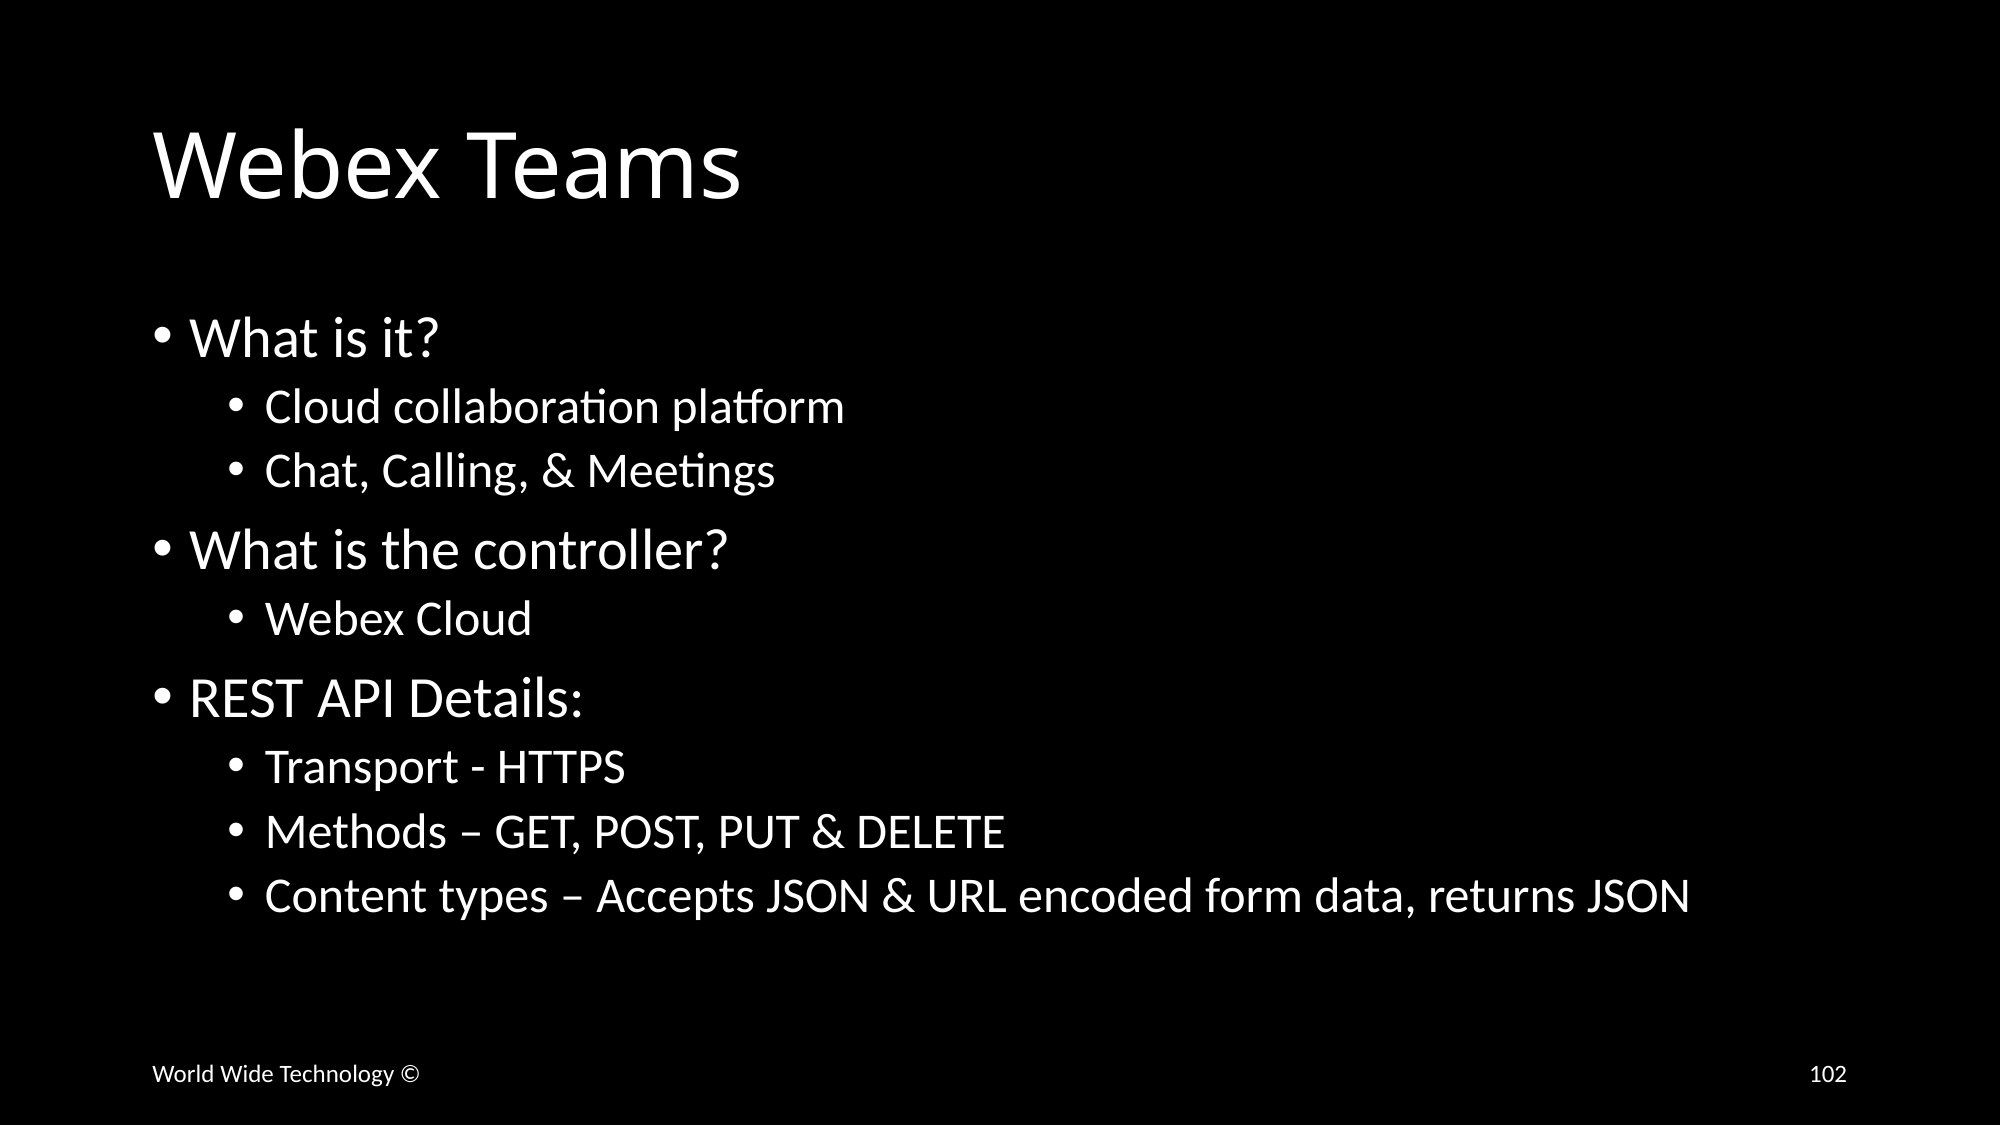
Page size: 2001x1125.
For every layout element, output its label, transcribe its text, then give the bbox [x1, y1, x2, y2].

slide_number 102 [1412, 1042, 1863, 1103]
title Webex Teams [137, 59, 1863, 278]
list What is it? Cloud collaboration platform Chat, Calling, & Meetings What is the controller? Webex Cloud REST API Details: Transport - HTTPS Methods – GET, POST, PUT & DELETE Content types – Accepts JSON & URL encoded form data, returns JSON [137, 299, 1963, 1014]
slide_number World Wide Technology © [137, 1042, 588, 1103]
